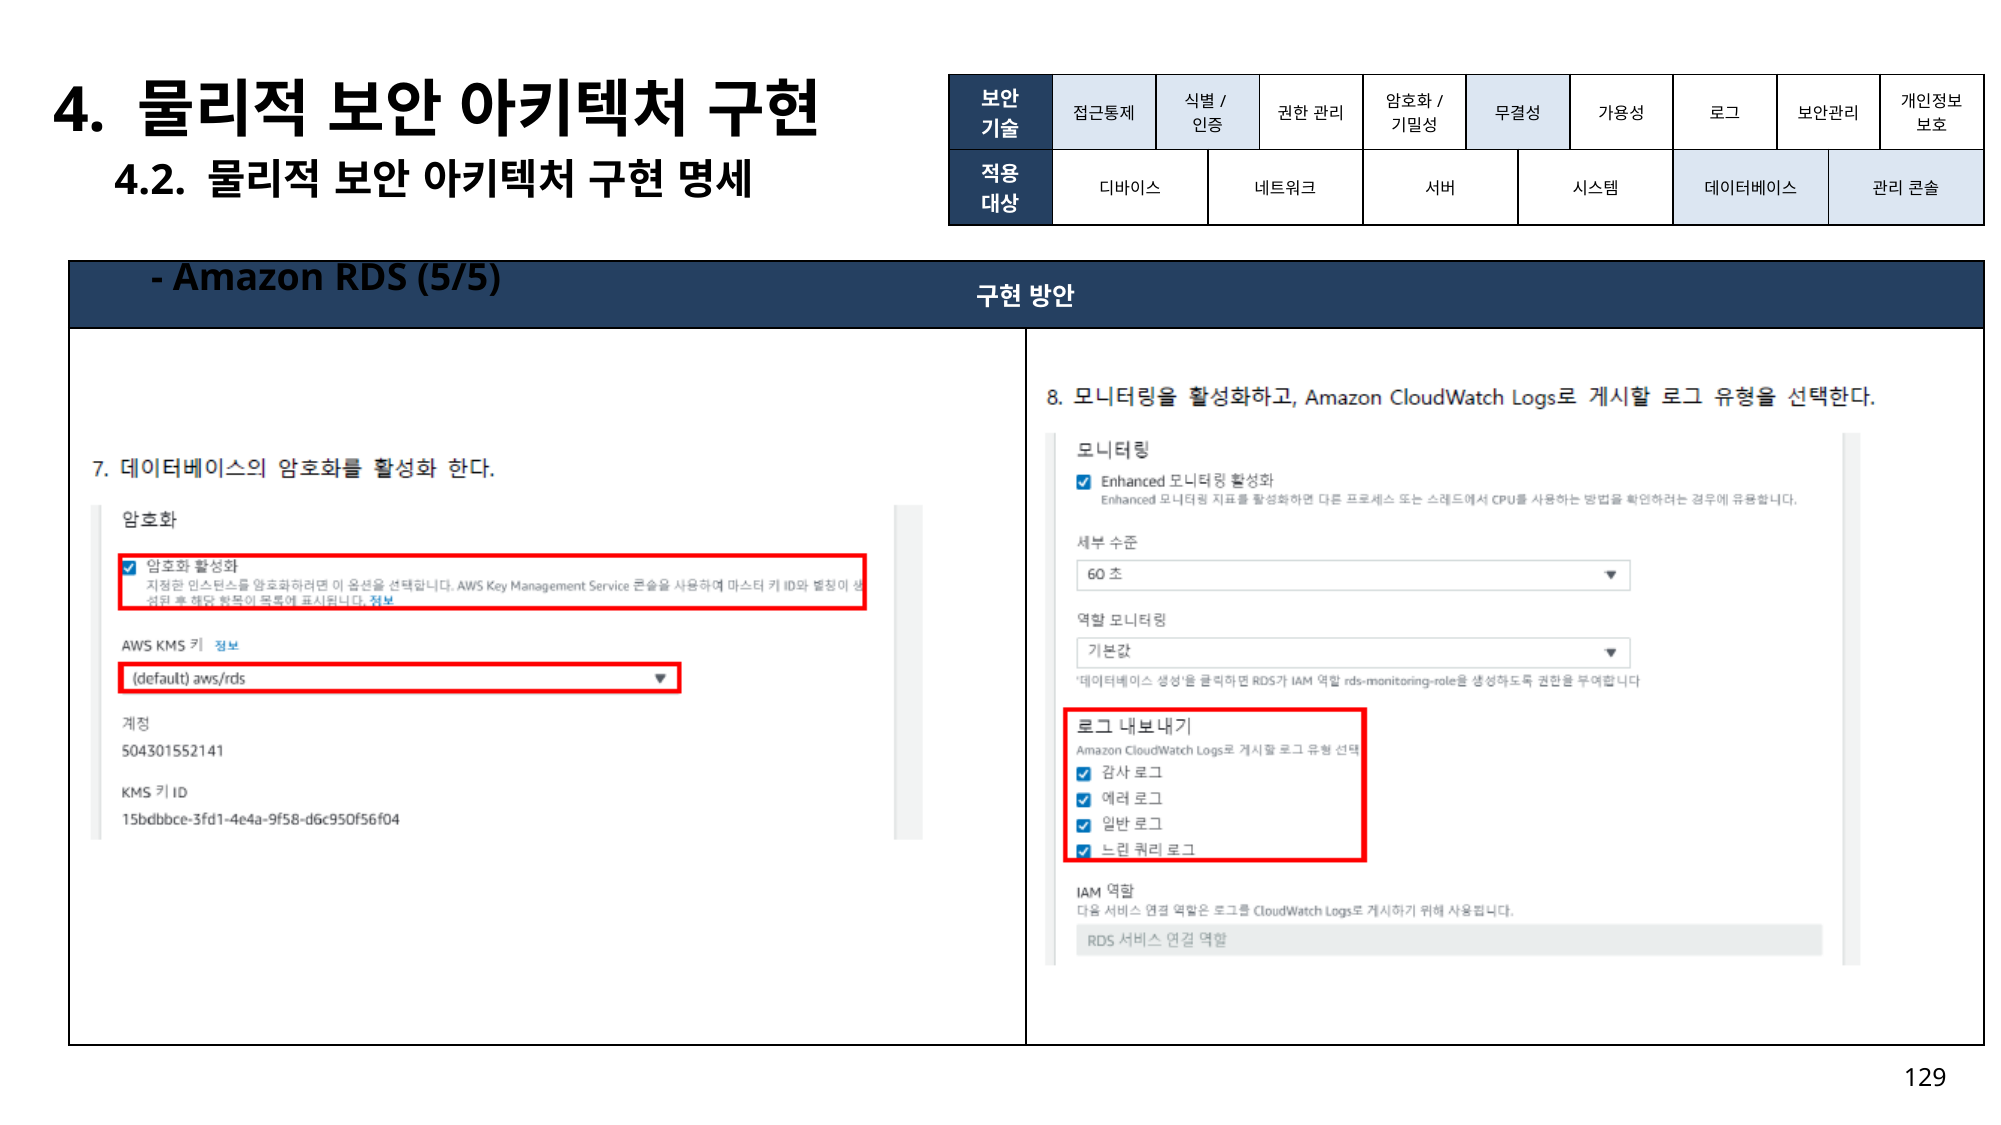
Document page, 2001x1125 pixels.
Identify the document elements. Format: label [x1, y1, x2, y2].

table_header [1778, 75, 1879, 149]
table_cell [1519, 150, 1672, 224]
table_header [1467, 75, 1569, 149]
table_cell [1674, 150, 1828, 224]
table_header [1053, 75, 1155, 149]
picture [88, 454, 932, 852]
slide_number [1728, 1053, 1962, 1094]
table_header [1364, 75, 1465, 149]
table_cell [1209, 150, 1362, 224]
table_cell [1829, 150, 1983, 224]
table_header [1881, 75, 1983, 149]
table_cell [950, 150, 1052, 224]
table_cell [1053, 150, 1207, 224]
table_header [1157, 75, 1259, 149]
table_header [1674, 75, 1776, 149]
table_header [1044, 75, 1052, 149]
table_cell [1027, 329, 1983, 1044]
table_header [1571, 75, 1672, 149]
table_cell [1364, 150, 1517, 224]
text_box [38, 61, 1044, 305]
picture [1038, 384, 1877, 973]
table_header [1260, 75, 1362, 149]
table_header [70, 262, 1983, 327]
table_cell [70, 329, 1025, 1044]
